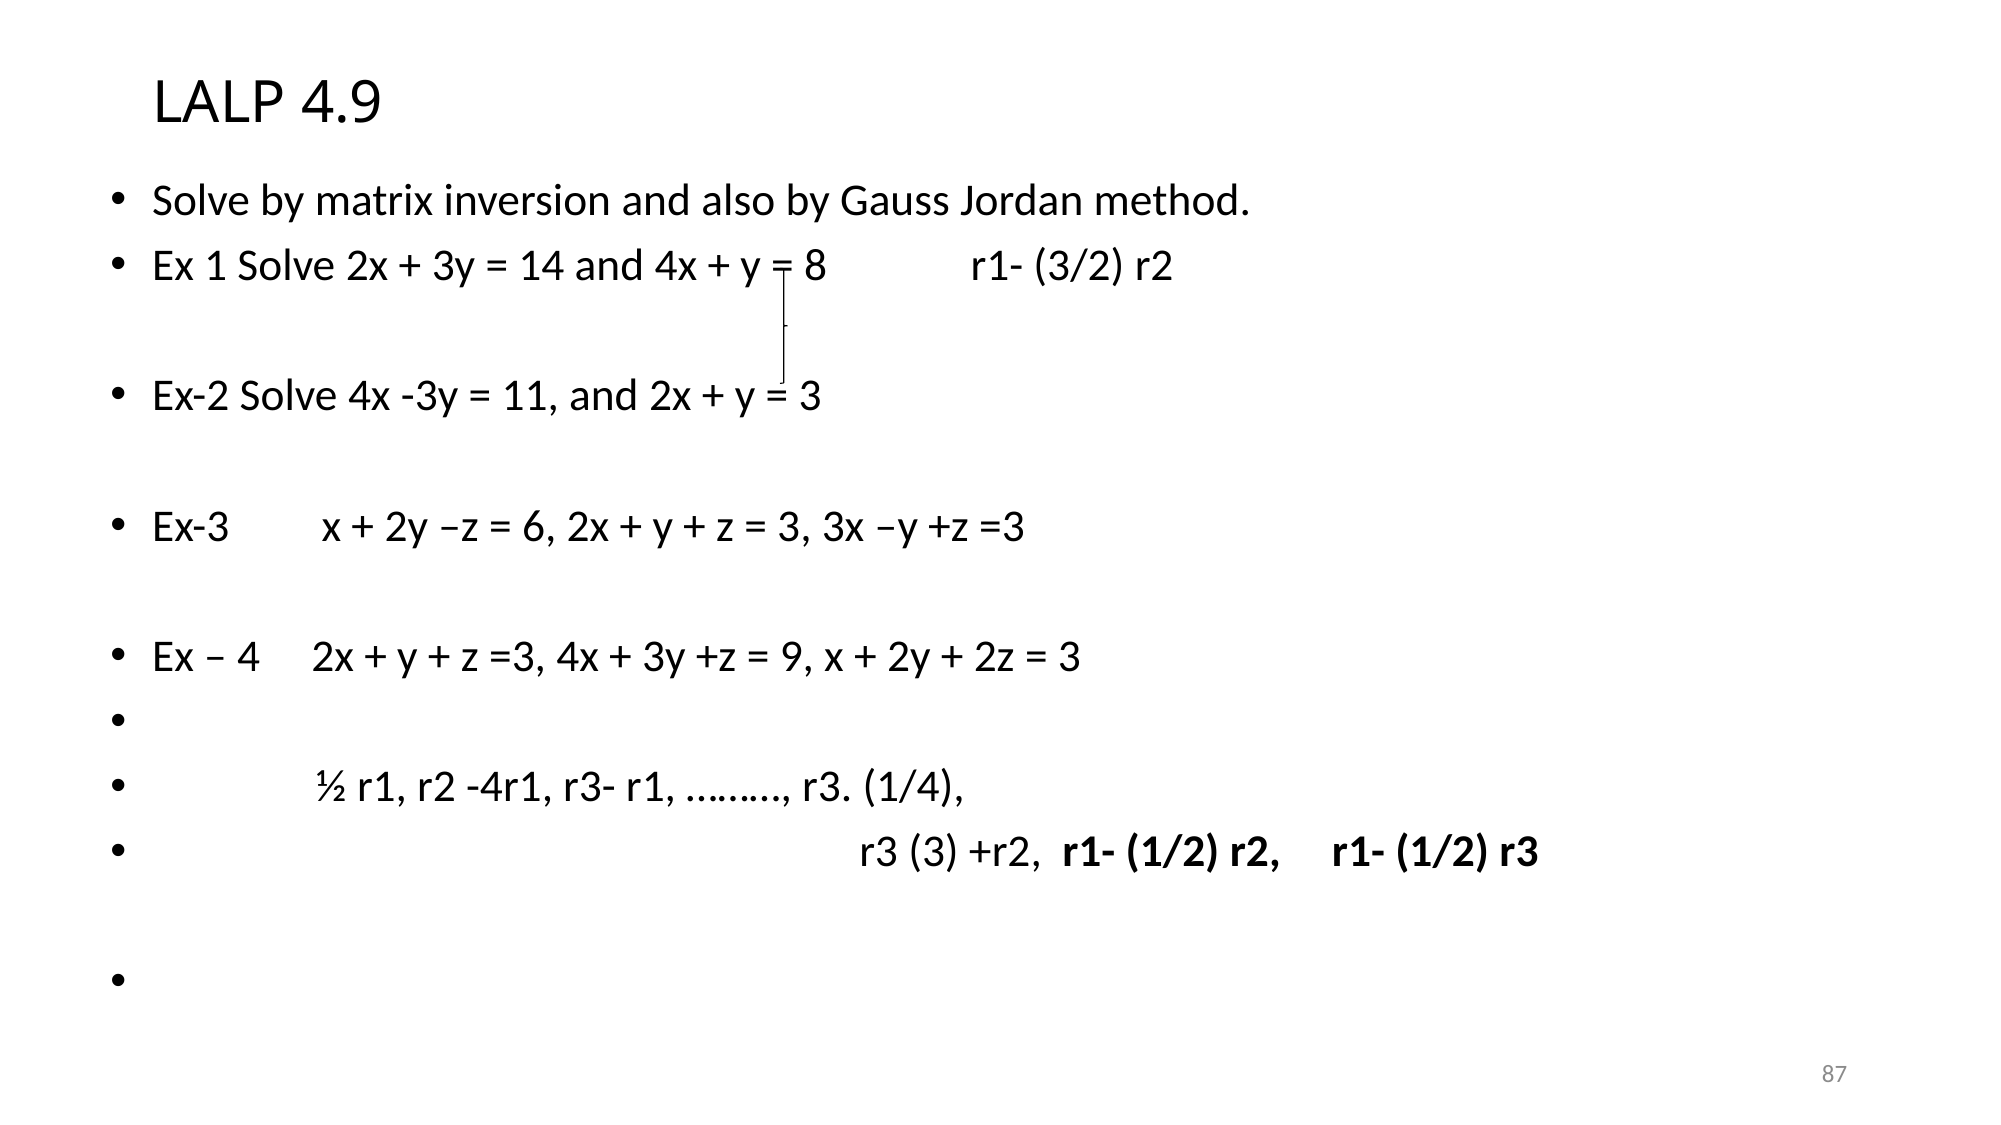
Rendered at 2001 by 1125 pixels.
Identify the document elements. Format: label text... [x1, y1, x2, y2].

title LALP 4.9 [137, 59, 1863, 147]
text_box [779, 267, 788, 384]
slide_number 87 [1412, 1042, 1863, 1103]
